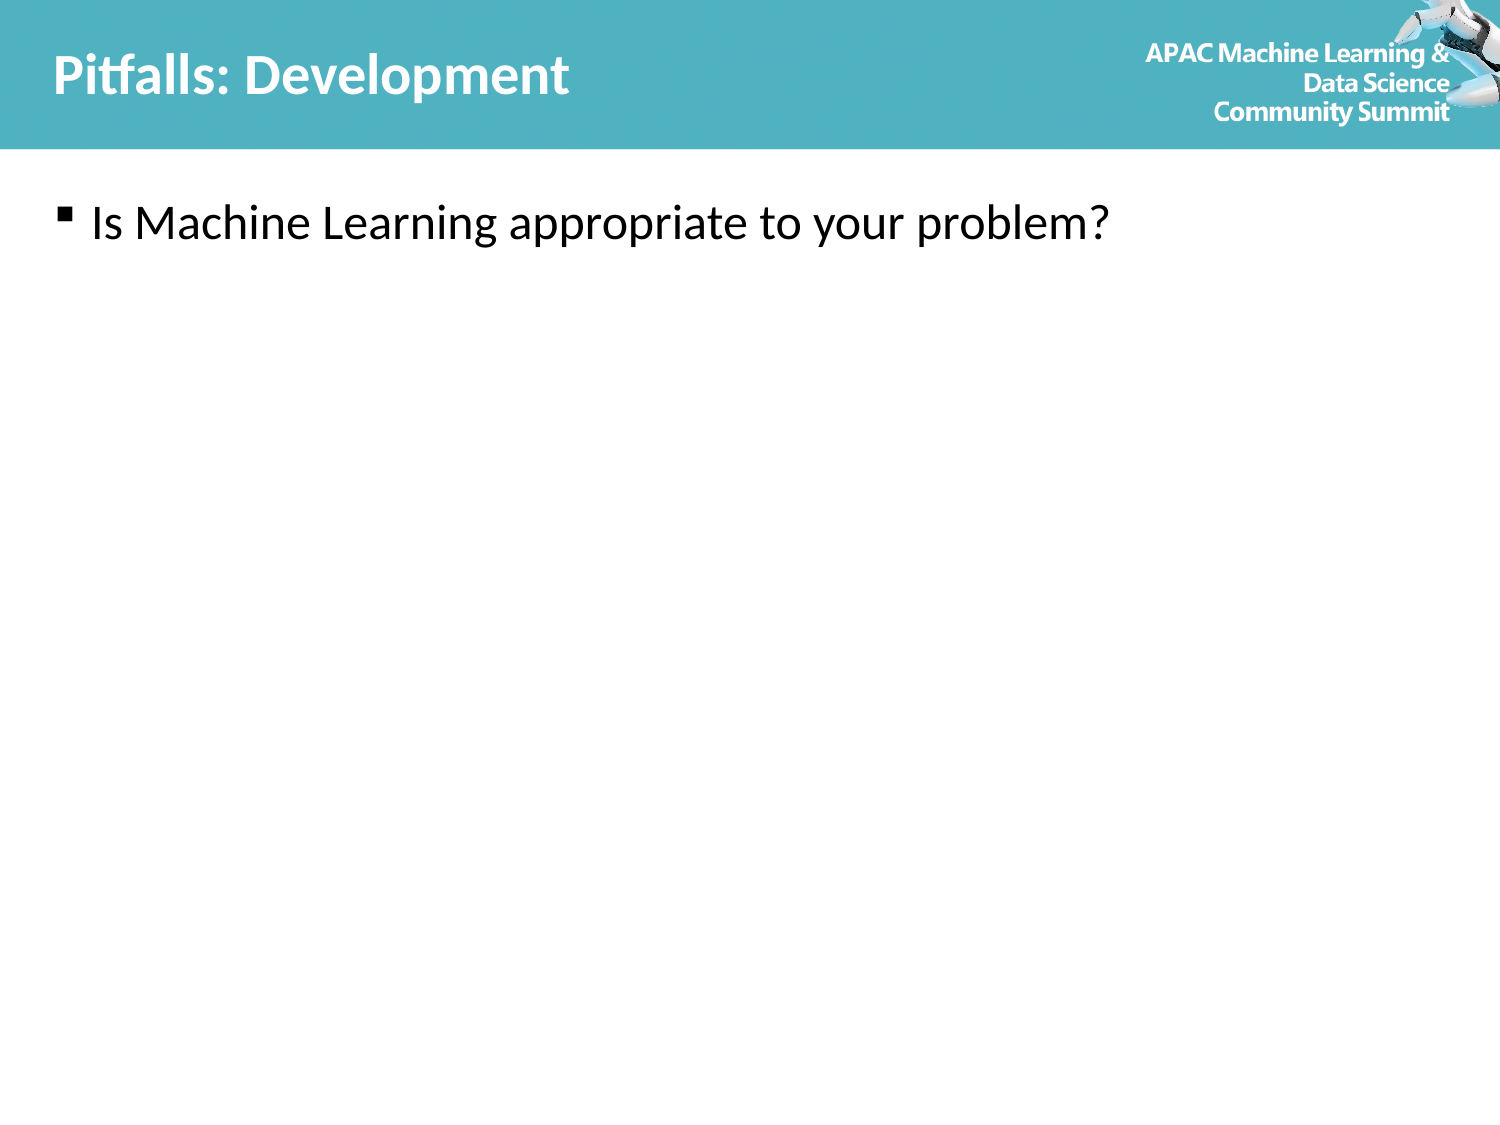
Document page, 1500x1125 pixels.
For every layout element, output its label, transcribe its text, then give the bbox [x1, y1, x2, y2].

title Pitfalls: Development [38, 13, 1462, 138]
picture [0, 0, 1500, 1125]
list Is Machine Learning appropriate to your problem? [38, 189, 1462, 1009]
